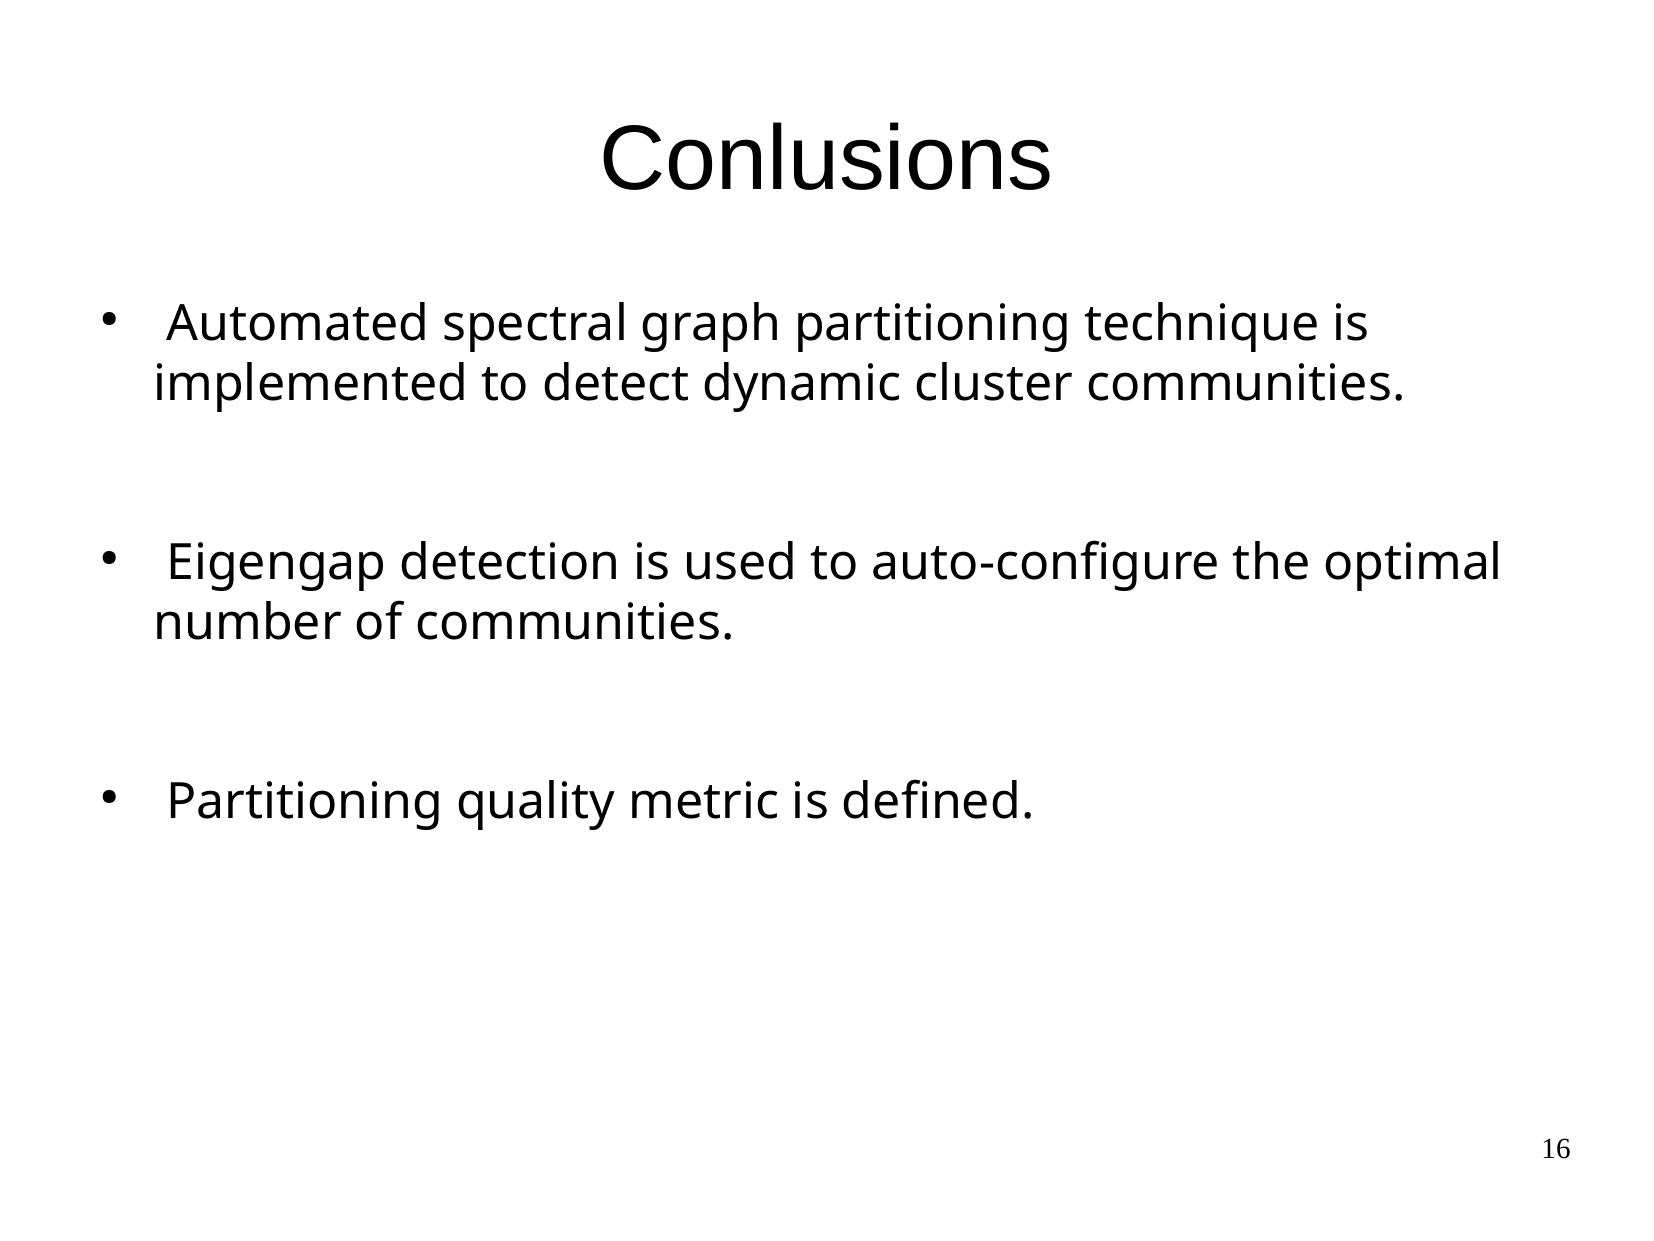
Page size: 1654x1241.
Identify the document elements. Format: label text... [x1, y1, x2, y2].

list Automated spectral graph partitioning technique is implemented to detect dynamic cluster communities. Eigengap detection is used to auto-configure the optimal number of communities. Partitioning quality metric is defined. [82, 290, 1571, 1010]
title Conlusions [82, 49, 1571, 257]
slide_number 16 [1185, 1129, 1571, 1216]
